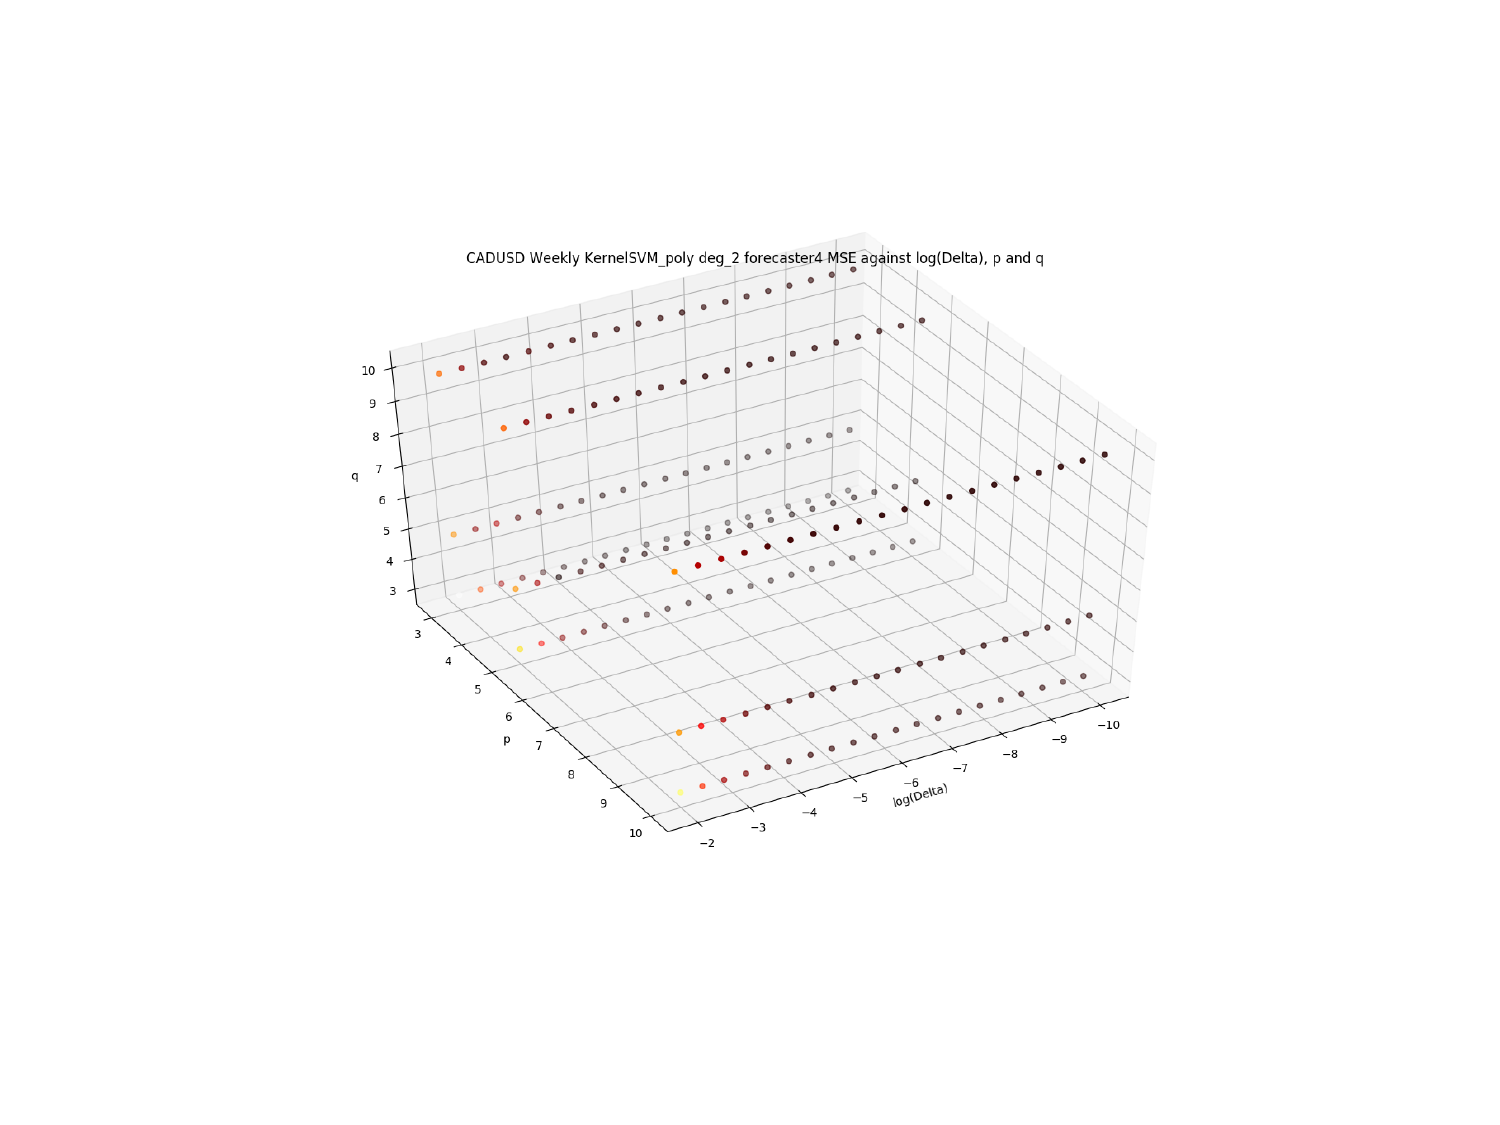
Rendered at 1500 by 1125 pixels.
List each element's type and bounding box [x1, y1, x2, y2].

picture [119, 119, 1358, 946]
